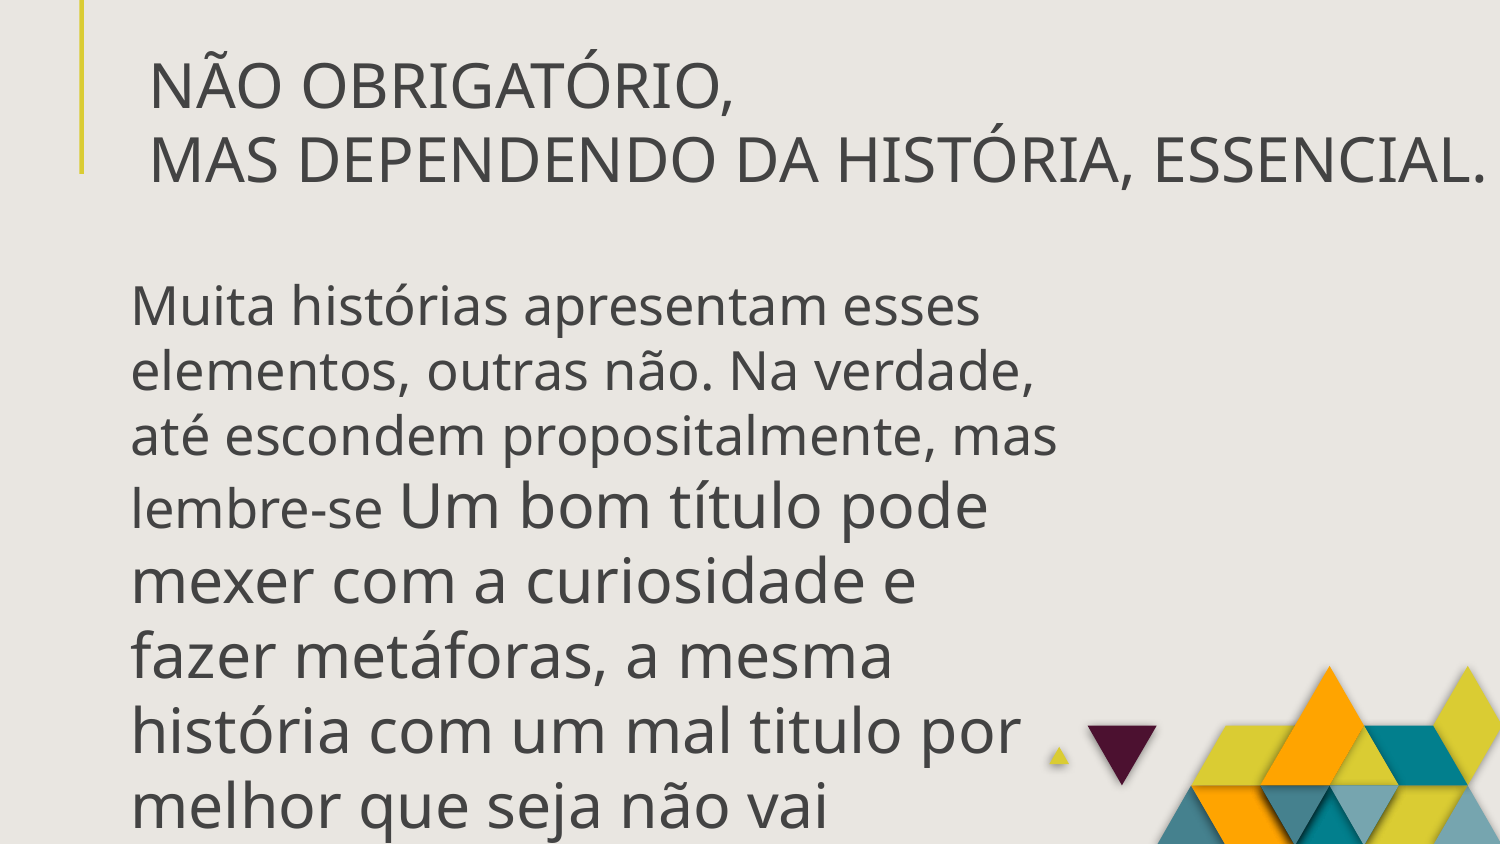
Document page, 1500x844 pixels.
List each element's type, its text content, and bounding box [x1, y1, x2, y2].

title NÃO OBRIGATÓRIO, MAS DEPENDENDO DA HISTÓRIA, ESSENCIAL. [133, 115, 1500, 211]
title Muita histórias apresentam esses elementos, outras não. Na verdade, até escondem propositalmente, mas lembre-se Um bom título pode mexer com a curiosidade e fazer metáforas, a mesma história com um mal titulo por melhor que seja não vai vender... [40, 256, 1092, 556]
